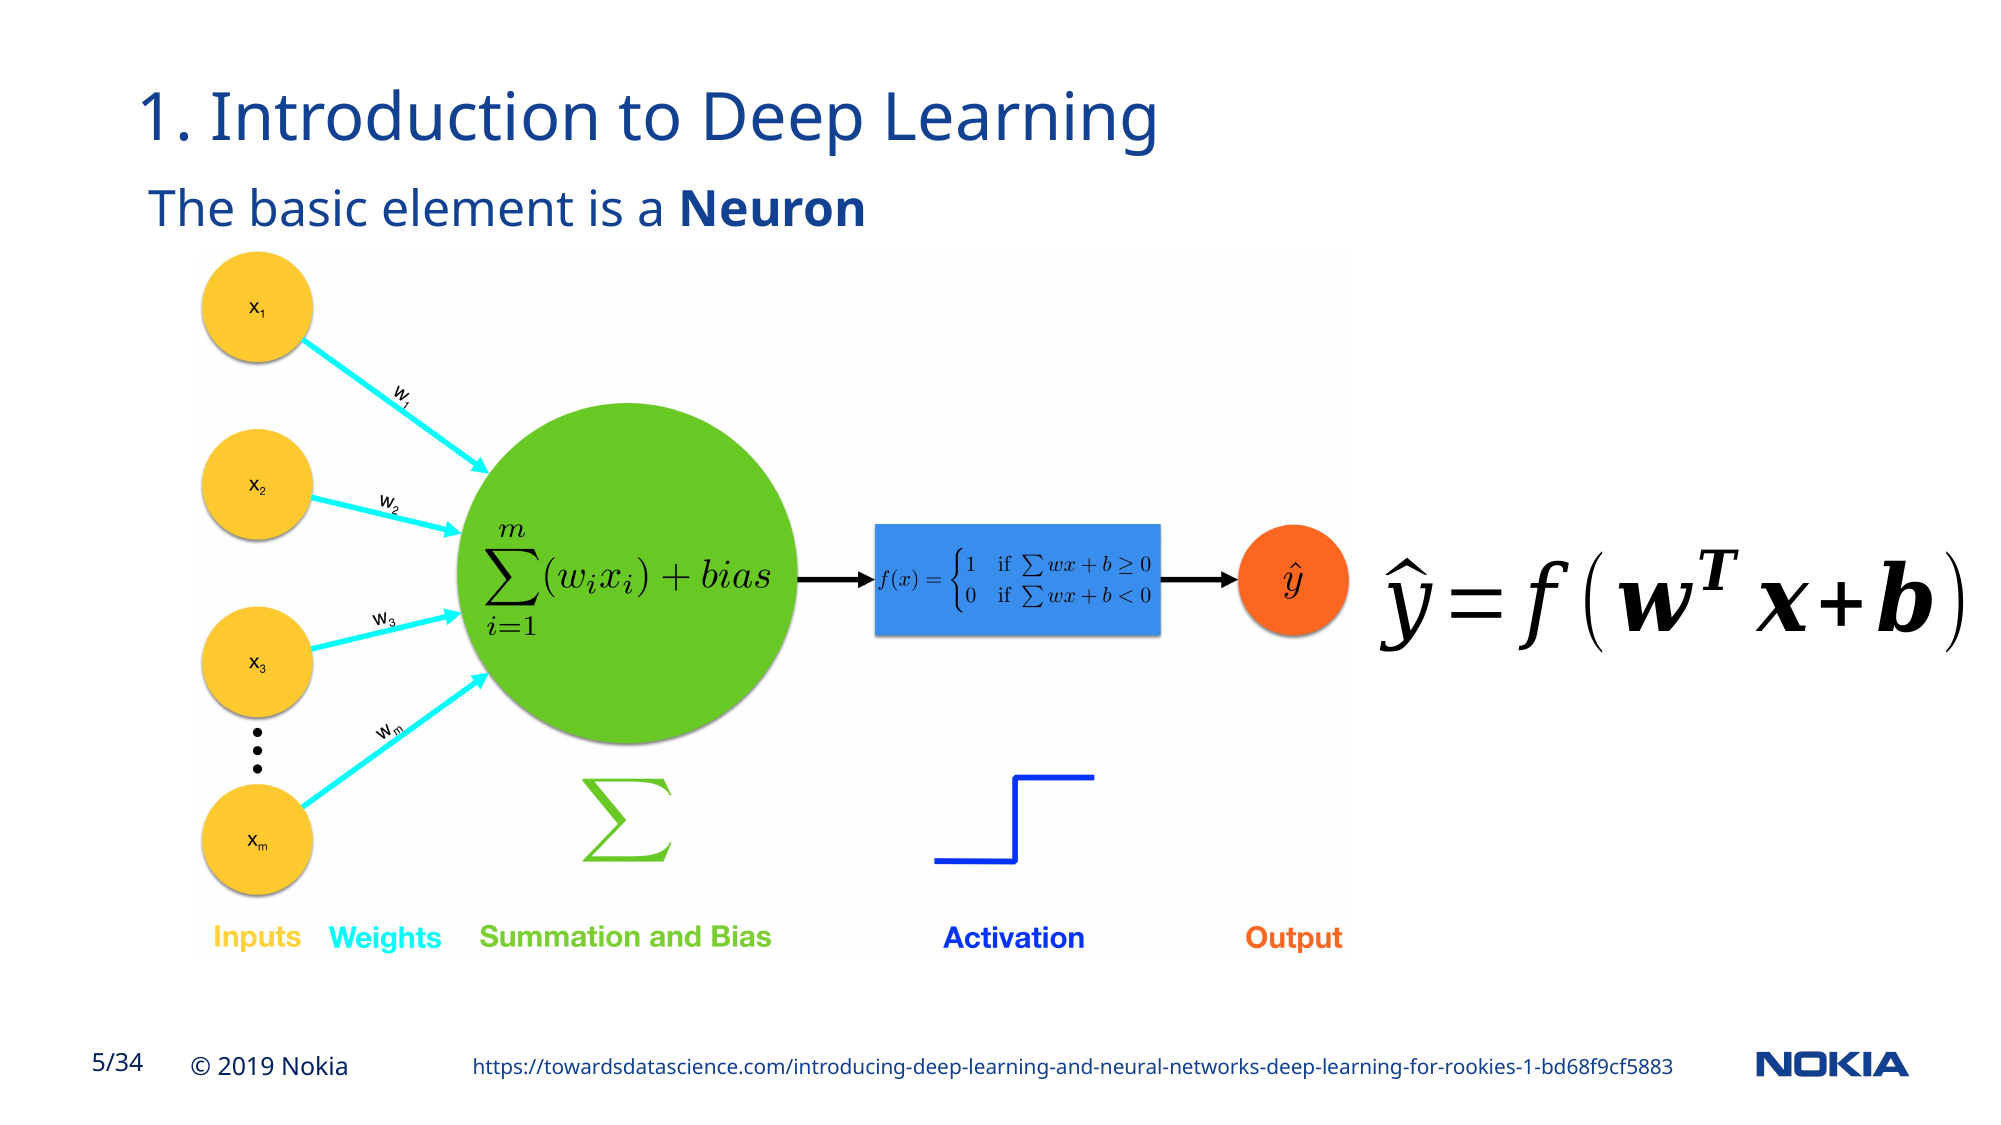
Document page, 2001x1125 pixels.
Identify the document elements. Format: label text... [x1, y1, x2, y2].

picture [1722, 1017, 1944, 1111]
text_box https://towardsdatascience.com/introducing-deep-learning-and-neural-networks-deep-learning-for-rookies-1-bd68f9cf5883 [460, 1041, 1675, 1074]
picture [198, 250, 1352, 961]
list 1. Introduction to Deep Learning [136, 83, 1243, 133]
text_box The basic element is a Neuron [136, 164, 1514, 362]
